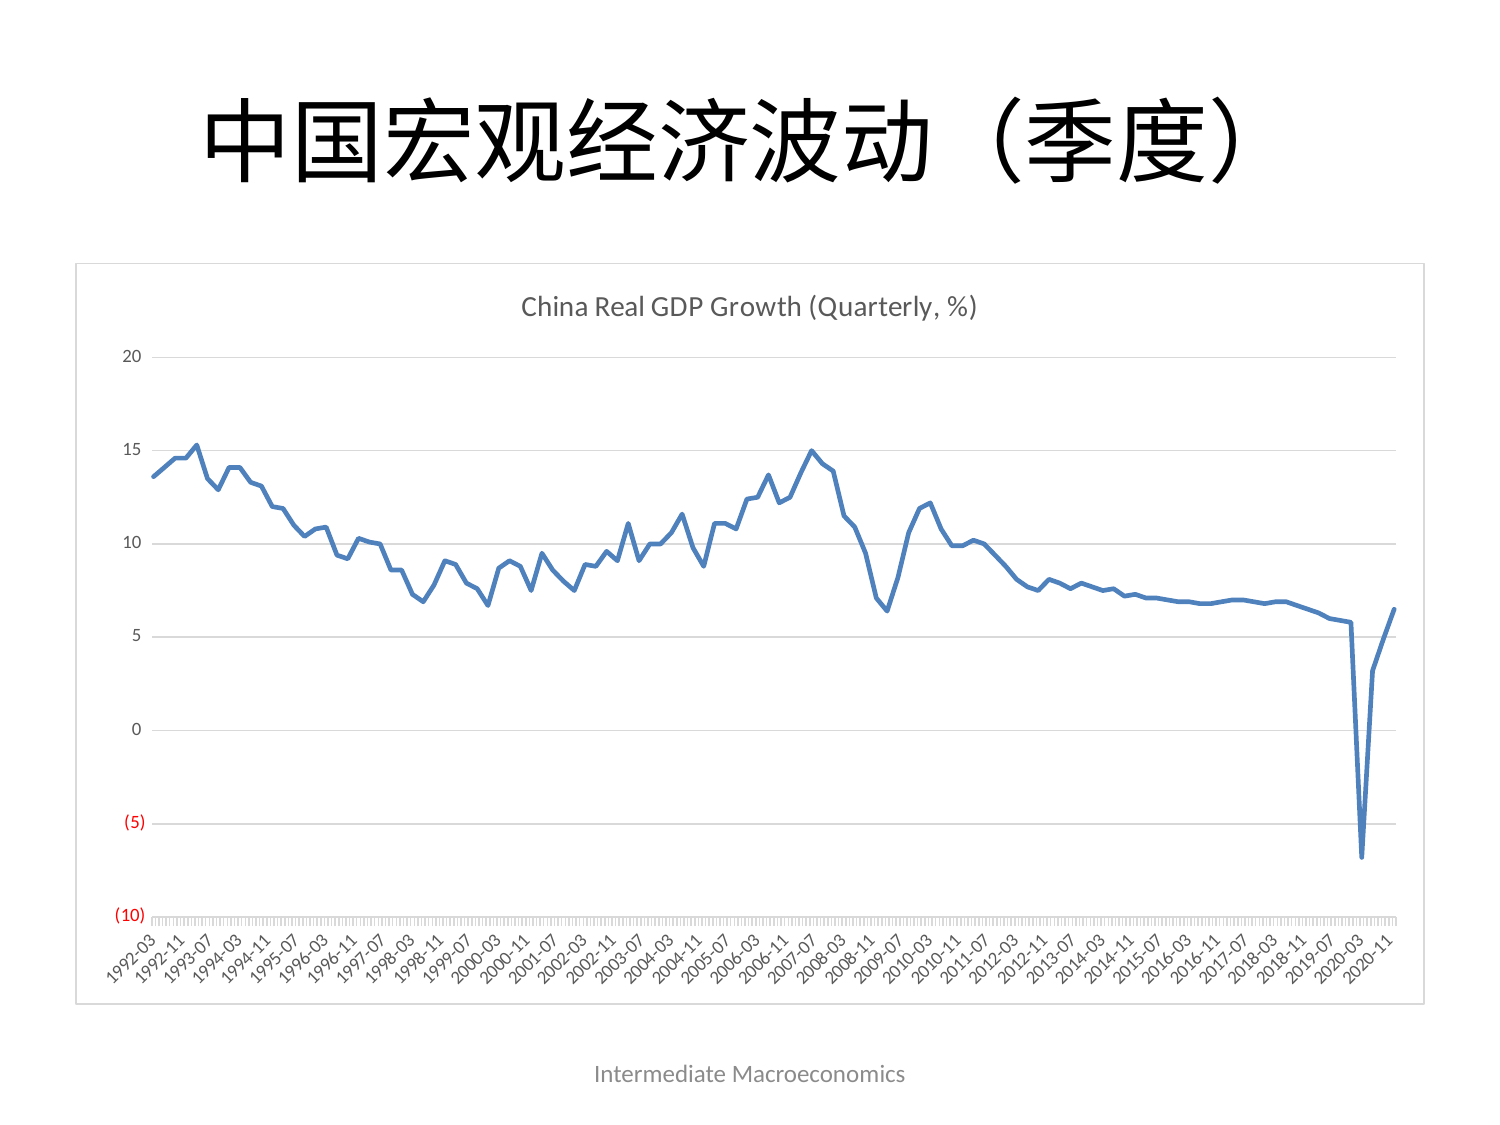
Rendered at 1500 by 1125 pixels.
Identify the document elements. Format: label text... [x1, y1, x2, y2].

title 中国宏观经济波动（季度） [75, 45, 1425, 233]
chart [74, 262, 1426, 1006]
footer Intermediate Macroeconomics [512, 1042, 988, 1103]
